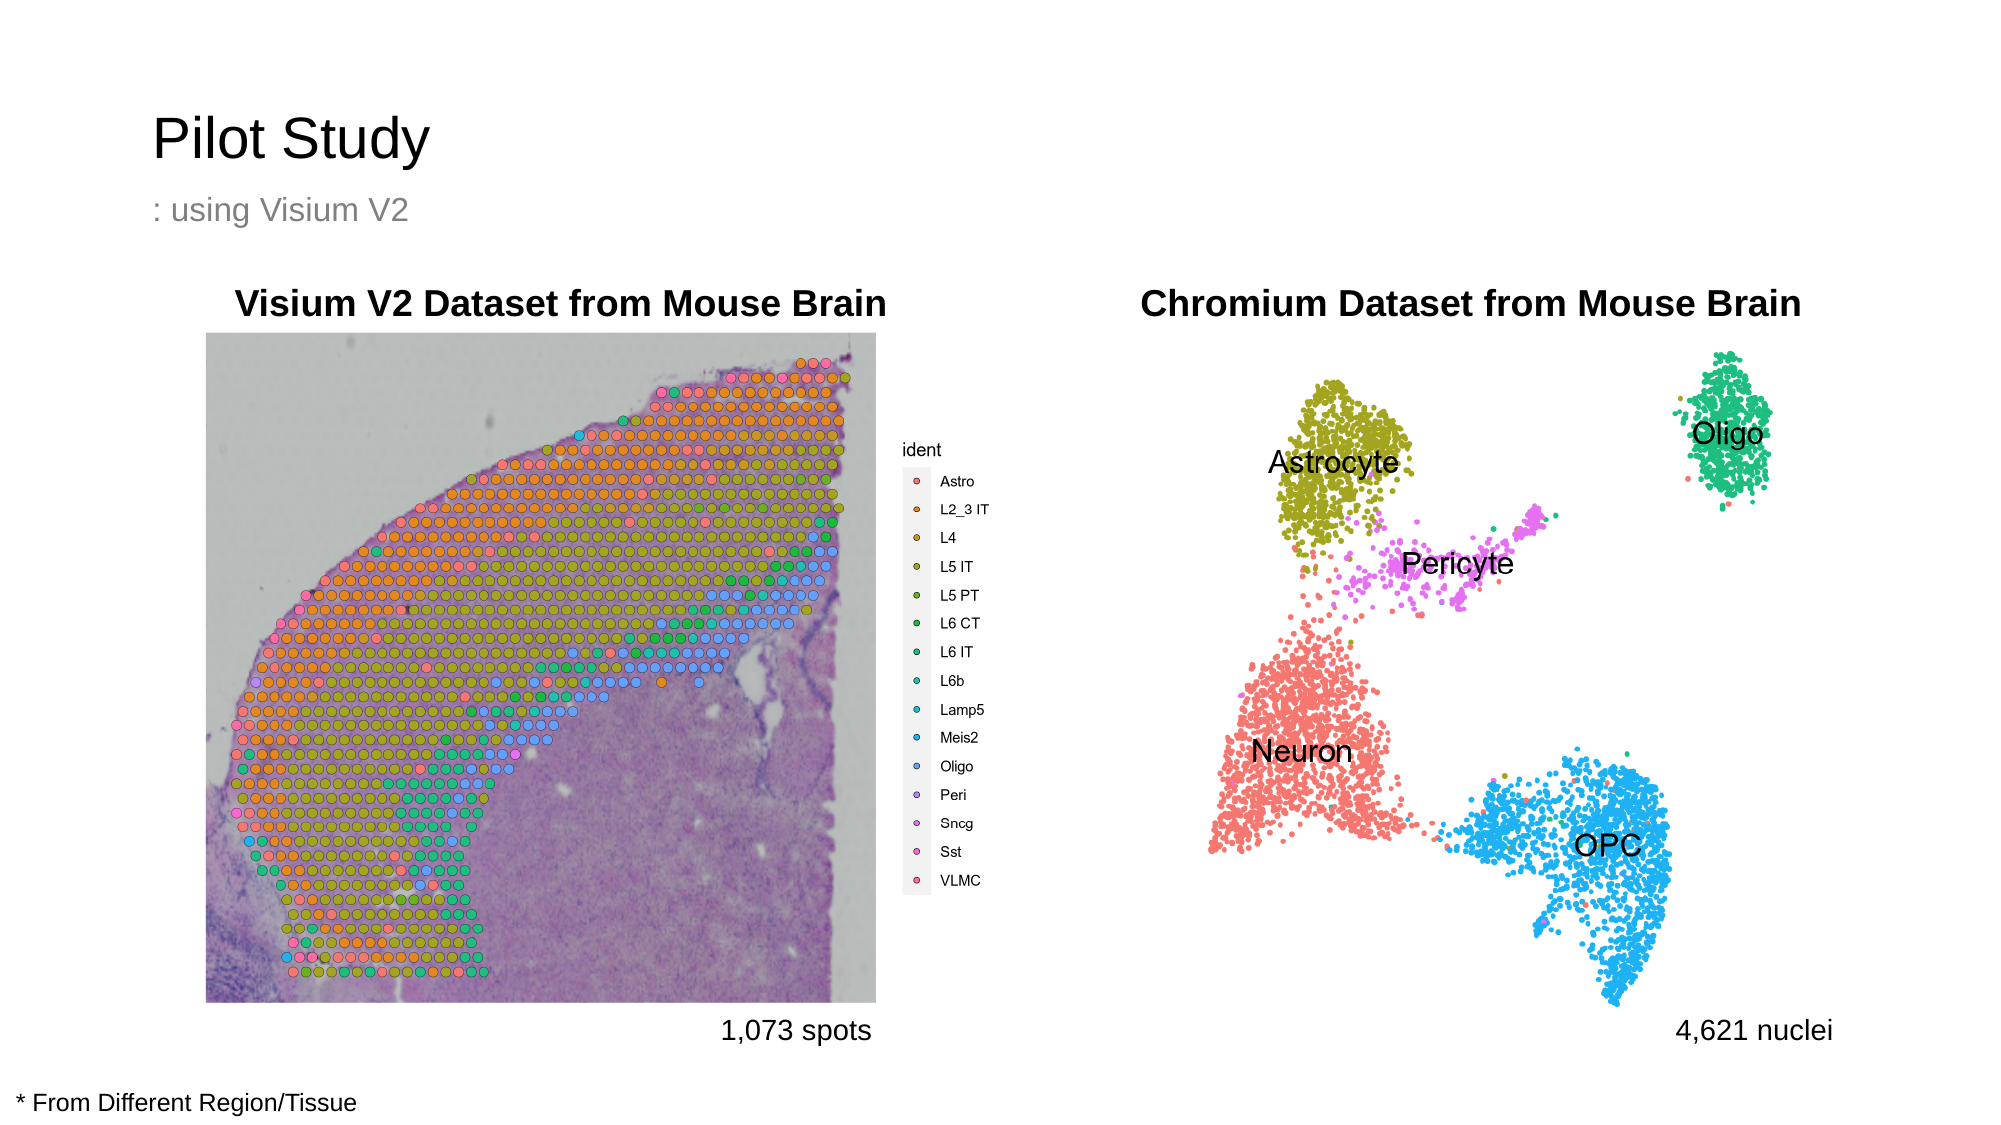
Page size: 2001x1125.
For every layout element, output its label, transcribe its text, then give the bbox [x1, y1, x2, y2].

picture [1135, 323, 1808, 1053]
text_box Chromium Dataset from Mouse Brain [1125, 271, 1818, 332]
text_box Visium V2 Dataset from Mouse Brain [219, 271, 903, 302]
text_box * From Different Region/Tissue [1, 1079, 374, 1125]
title Pilot Study : using Visium V2 [137, 59, 1863, 278]
picture [172, 302, 1007, 1032]
text_box 1,073 spots [705, 1032, 888, 1054]
text_box 4,621 nuclei [1660, 1003, 1849, 1054]
